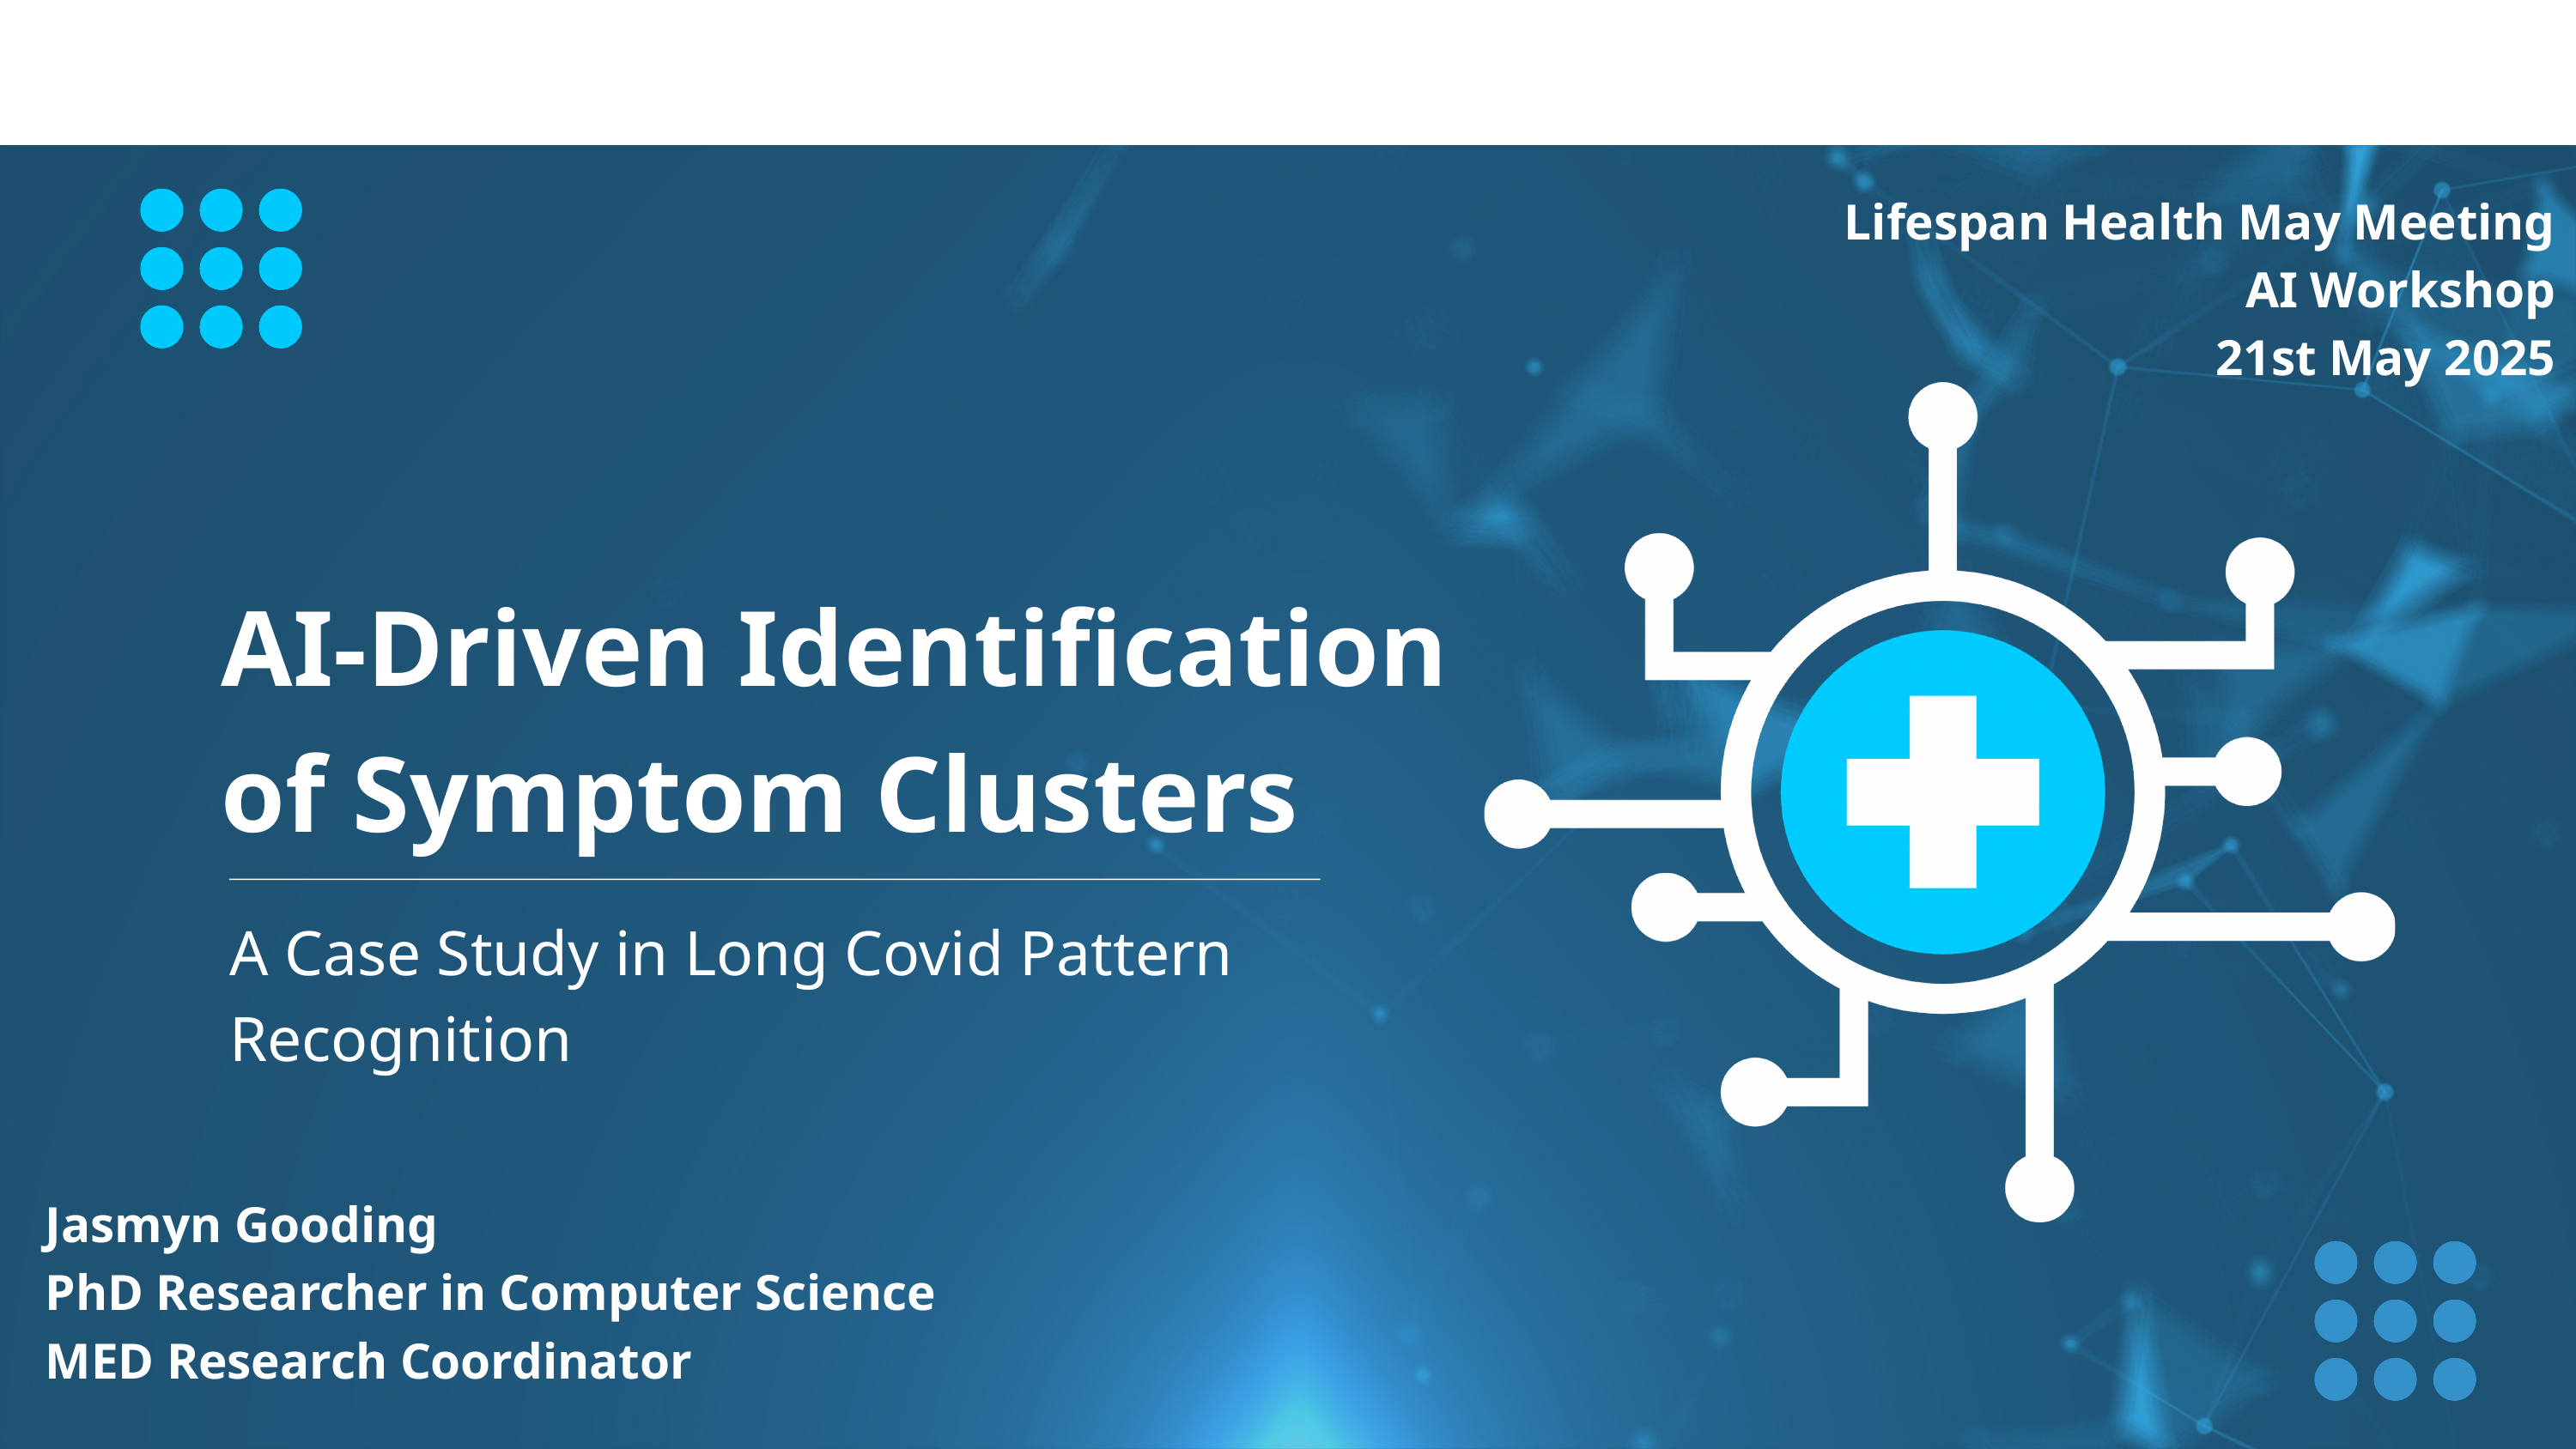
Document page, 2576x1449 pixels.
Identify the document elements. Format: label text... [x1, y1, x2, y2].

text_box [0, 0, 2576, 145]
text_box [1484, 385, 2396, 1222]
text_box A Case Study in Long Covid Pattern Recognition [228, 902, 1237, 1074]
text_box [2255, 1231, 2536, 1402]
text_box [0, 155, 2576, 1449]
text_box Lifespan Health May Meeting AI Workshop 21st May 2025 [1300, 181, 2555, 385]
text_box [81, 179, 361, 349]
text_box AI-Driven Identification of Symptom Clusters [221, 561, 1477, 853]
text_box Jasmyn Gooding PhD Researcher in Computer Science MED Research Coordinator [45, 1184, 1301, 1389]
